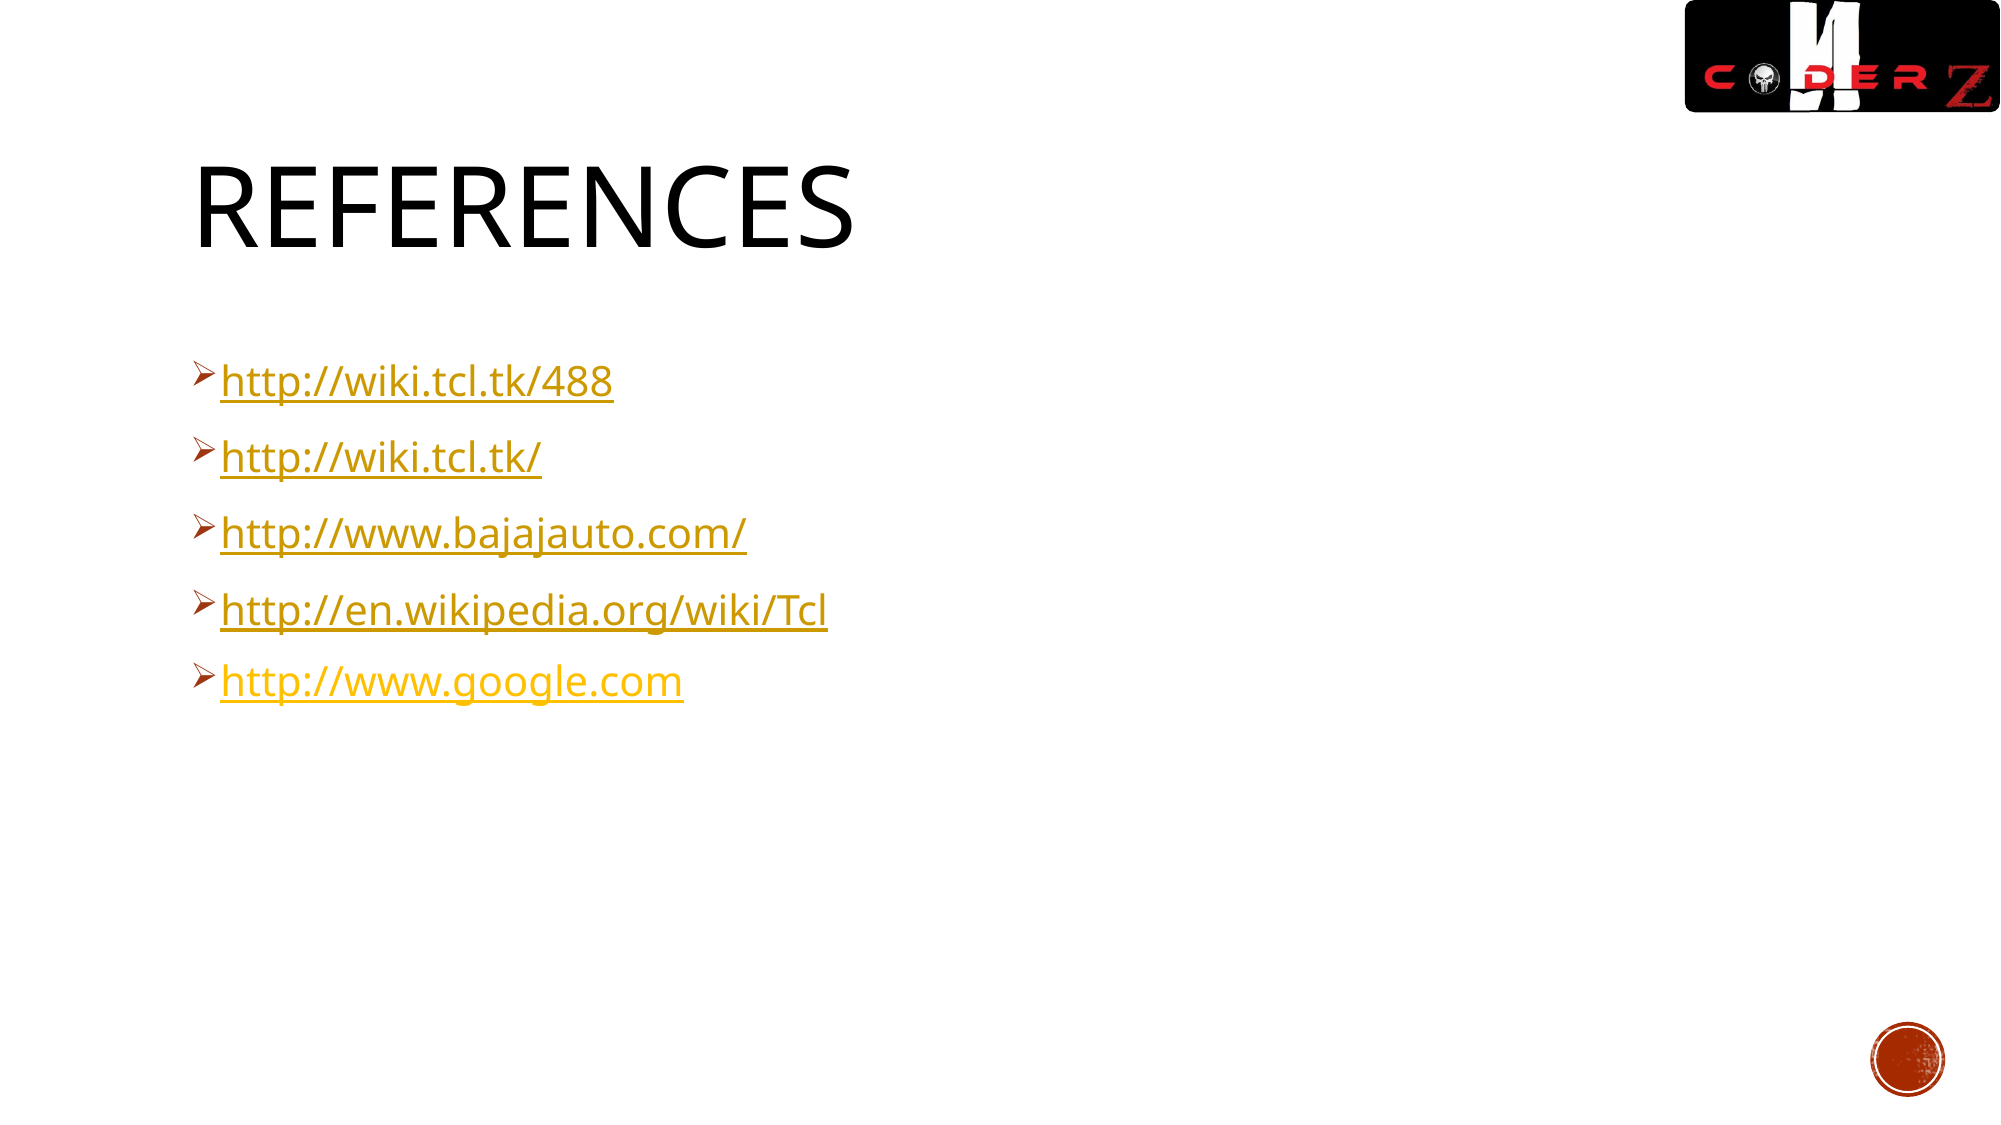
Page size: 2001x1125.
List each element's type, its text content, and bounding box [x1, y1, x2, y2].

picture [1684, 0, 2000, 113]
list http://wiki.tcl.tk/488 http://wiki.tcl.tk/ http://www.bajajauto.com/ http://en.wikipedia.org/wiki/Tcl http://www.google.com [175, 348, 1826, 1013]
title References [175, 79, 1826, 344]
